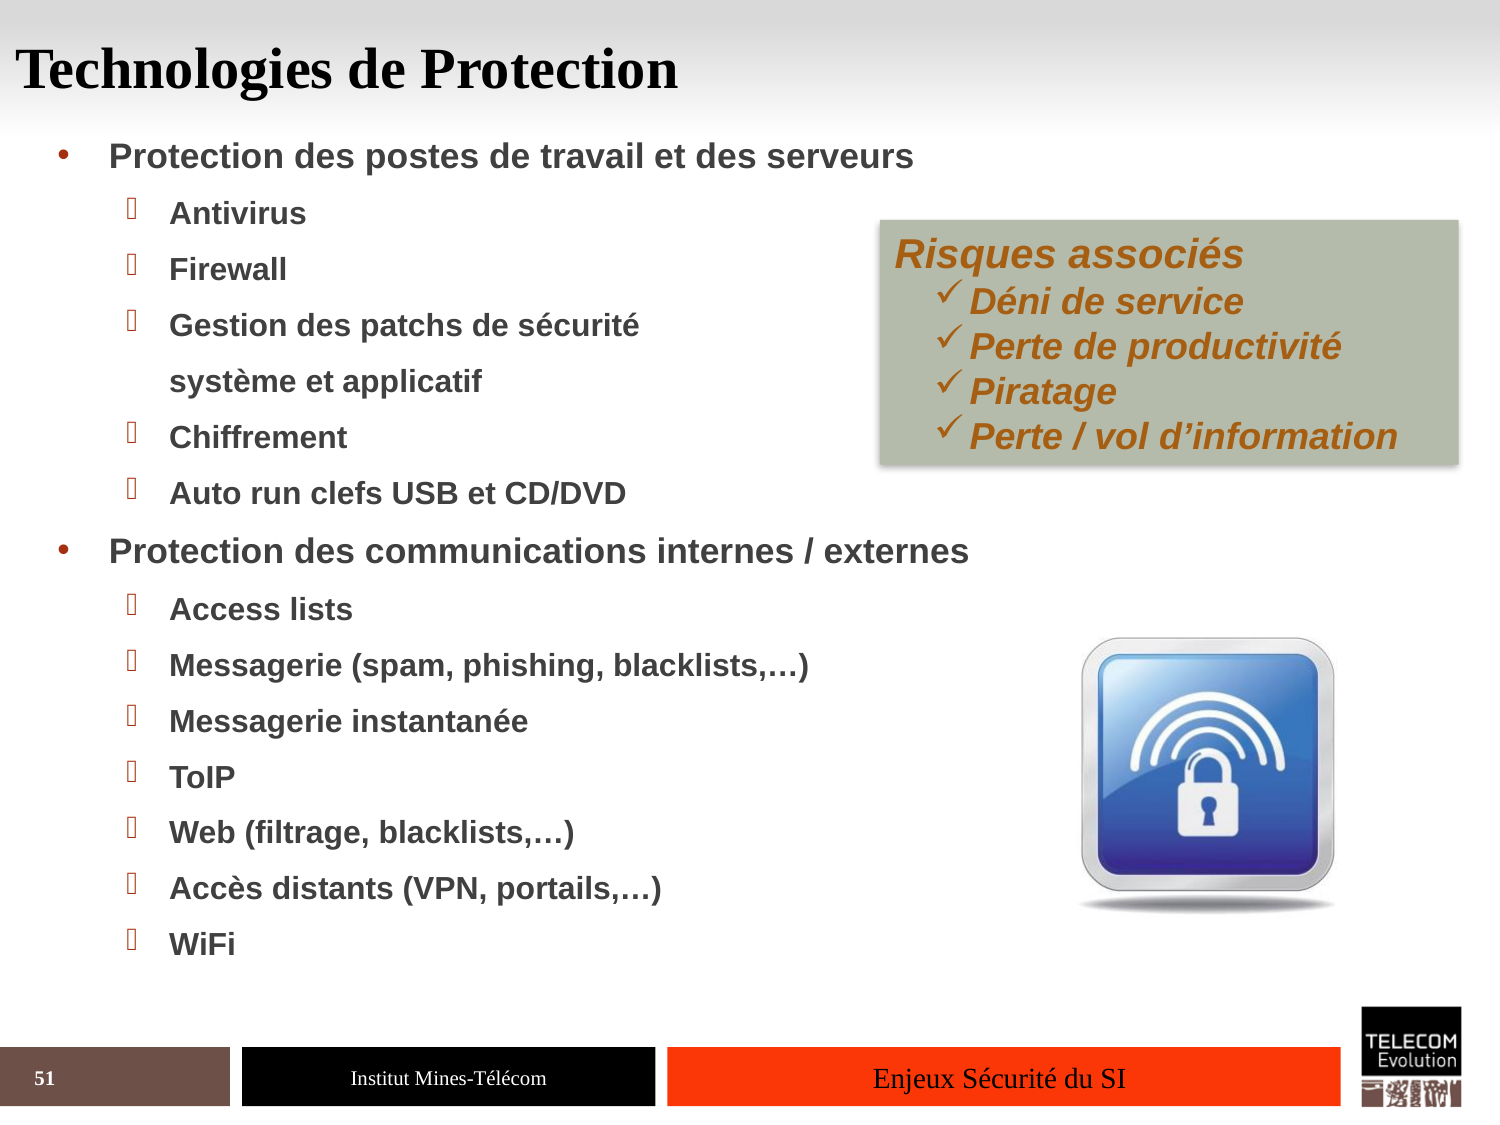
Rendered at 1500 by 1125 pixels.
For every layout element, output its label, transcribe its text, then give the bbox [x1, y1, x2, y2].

footer Enjeux Sécurité du SI [667, 1047, 1341, 1107]
text_box Risques associés Déni de service Perte de productivité Piratage Perte / vol d’information [879, 219, 1459, 465]
title Technologies de Protection [0, 0, 1500, 137]
picture [1056, 621, 1365, 929]
list Protection des postes de travail et des serveurs Antivirus Firewall Gestion des patchs de sécurité système et applicatif Chiffrement Auto run clefs USB et CD/DVD Protection des communications internes / externes Access lists Messagerie (spam, phishing, blacklists,…) Messagerie instantanée ToIP Web (filtrage, blacklists,…) Accès distants (VPN, portails,…) WiFi [42, 125, 1471, 976]
picture [1358, 1003, 1465, 1111]
